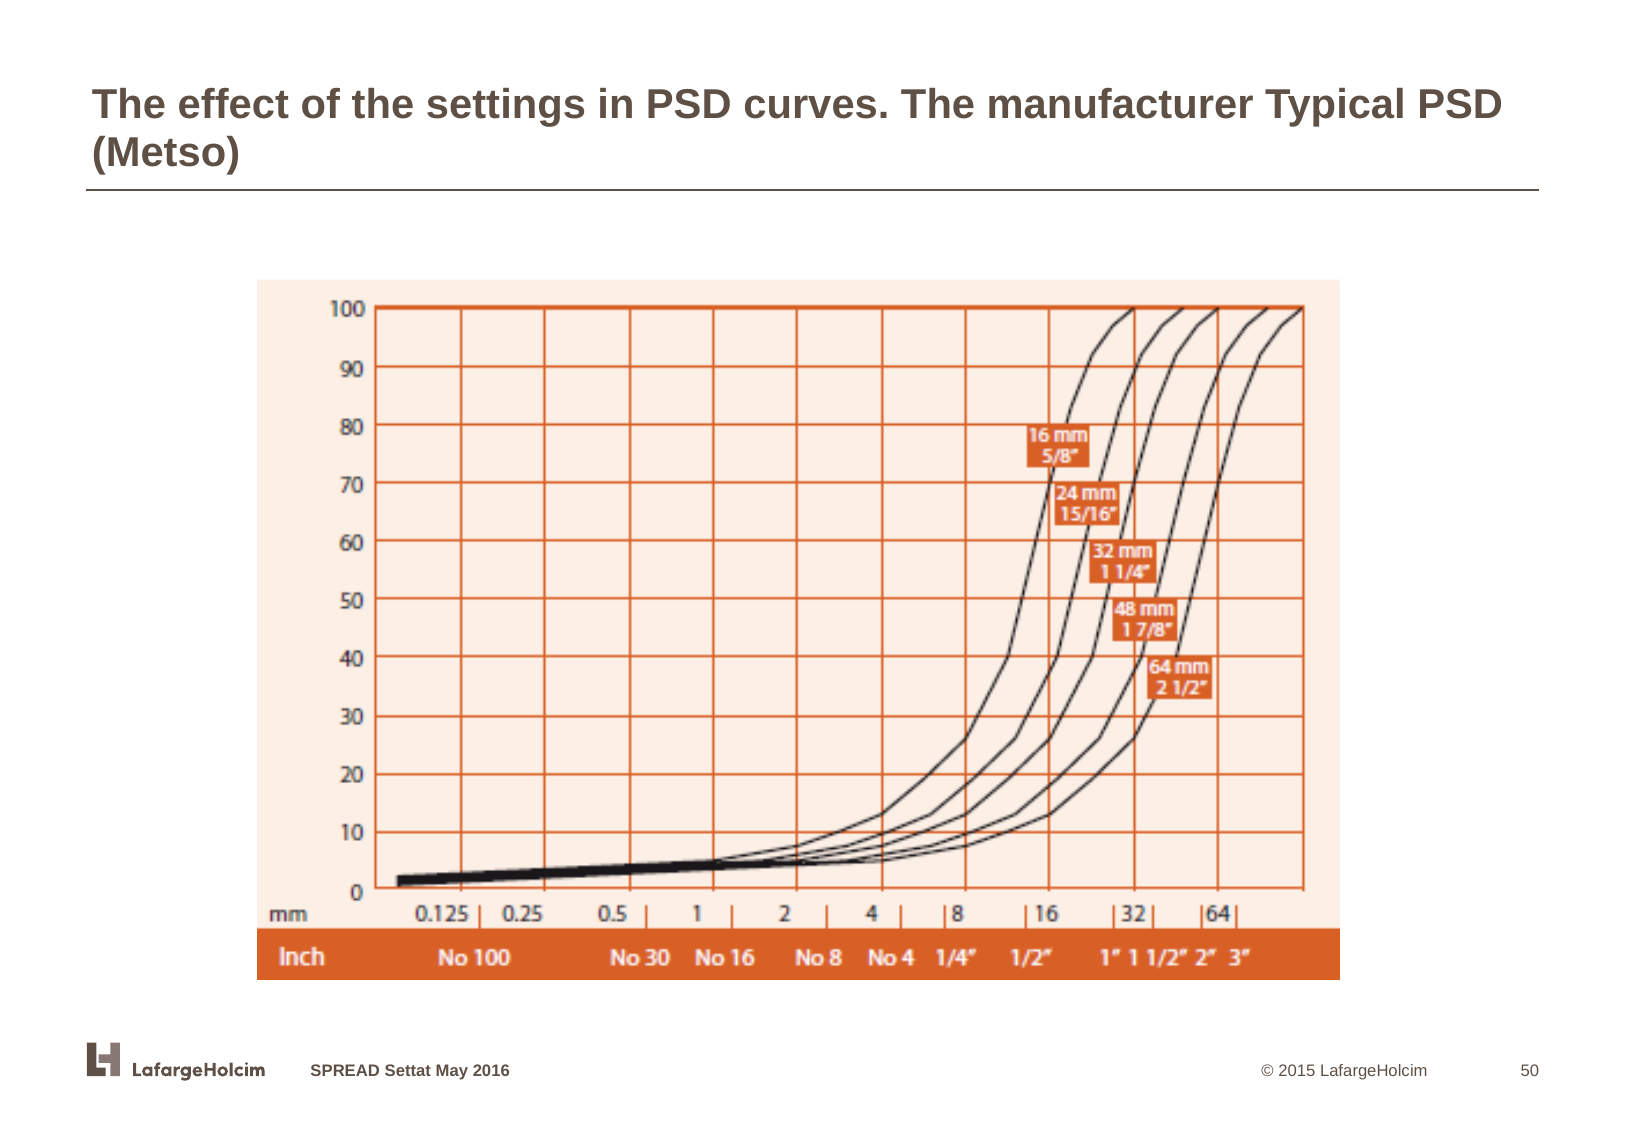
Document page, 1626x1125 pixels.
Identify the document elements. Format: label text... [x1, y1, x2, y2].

slide_number 50 [1467, 1052, 1540, 1080]
text_box The effect of the settings in PSD curves. The manufacturer Typical PSD (Metso) [91, 47, 1532, 177]
footer SPREAD Settat May 2016 [310, 1052, 831, 1080]
picture [256, 278, 1340, 980]
